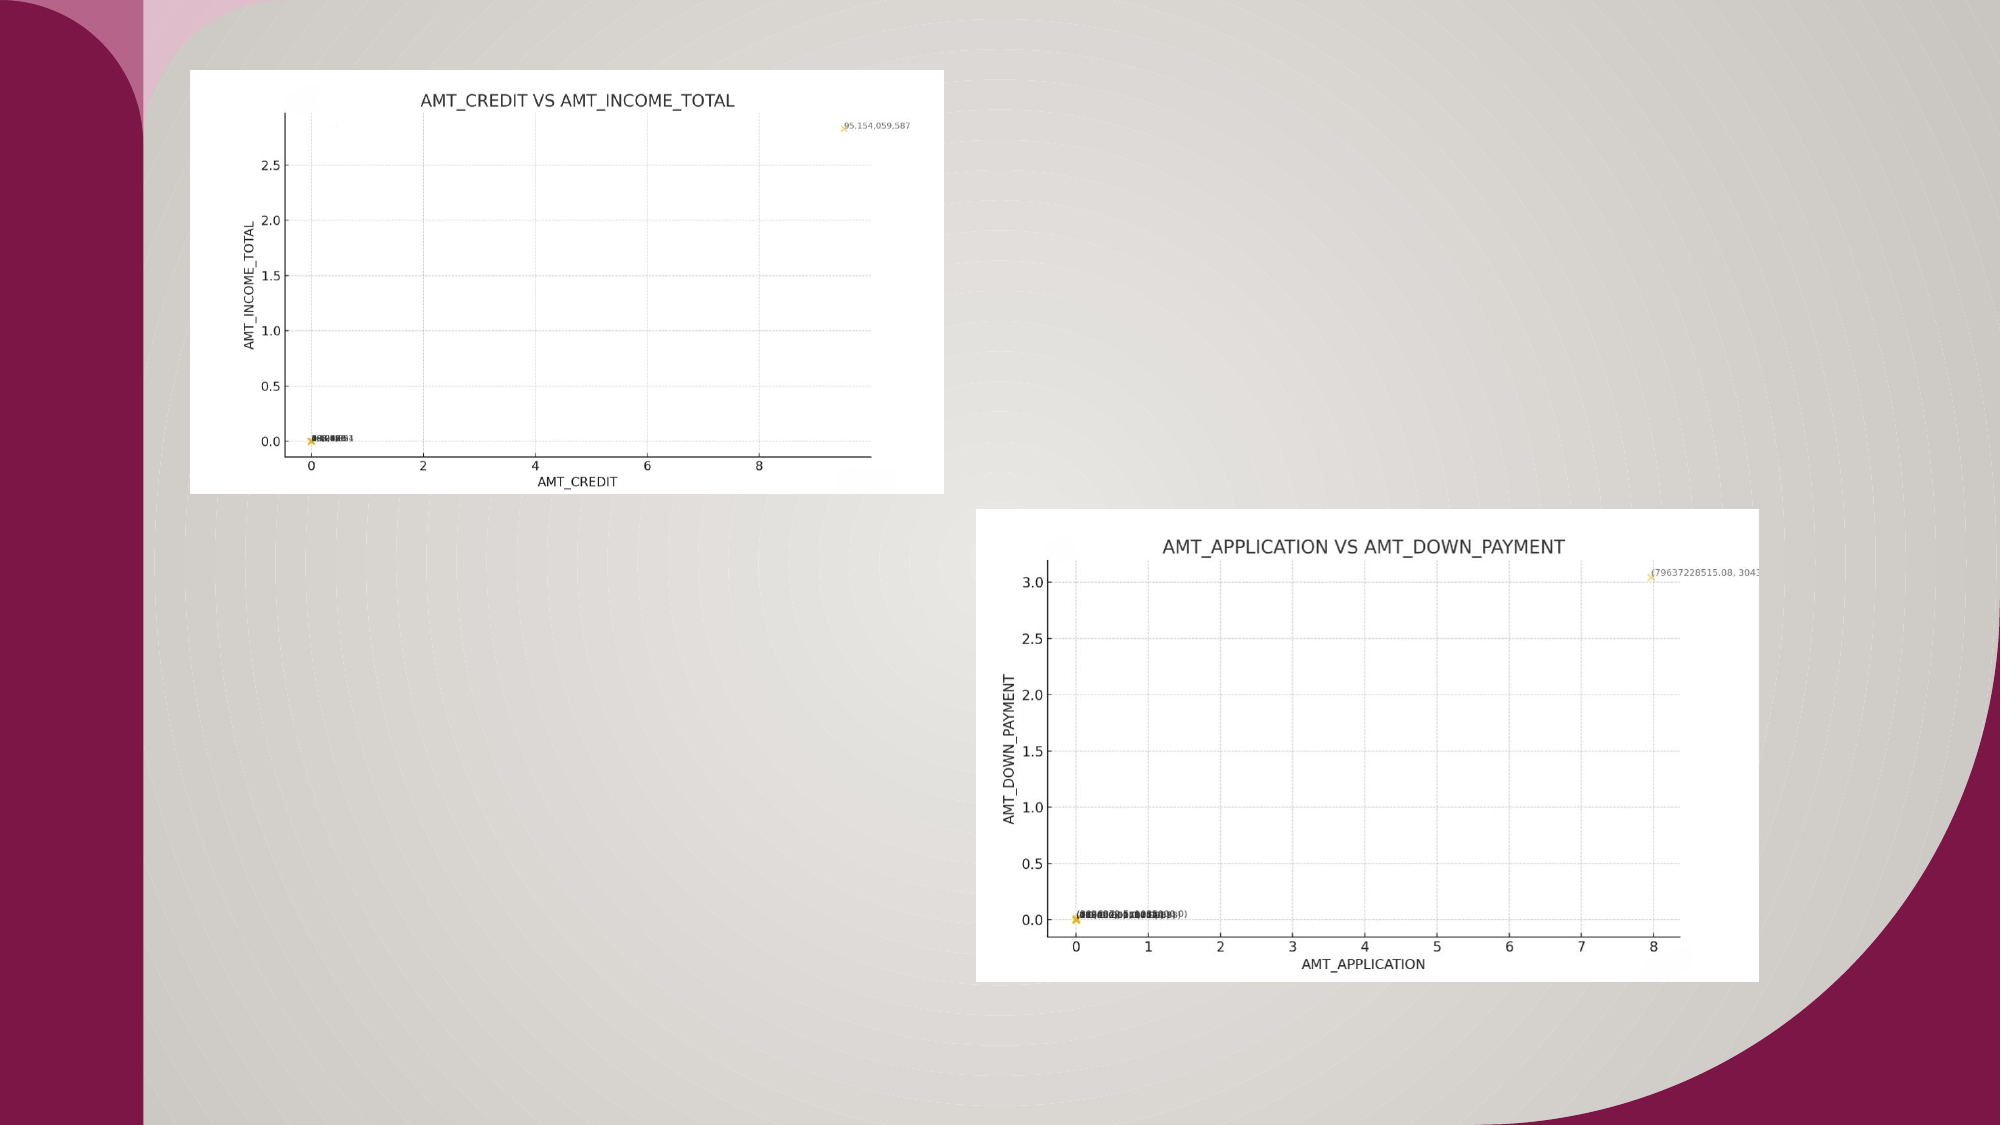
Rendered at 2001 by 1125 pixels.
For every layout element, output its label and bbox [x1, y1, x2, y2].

picture [190, 70, 945, 494]
picture [976, 509, 1759, 982]
